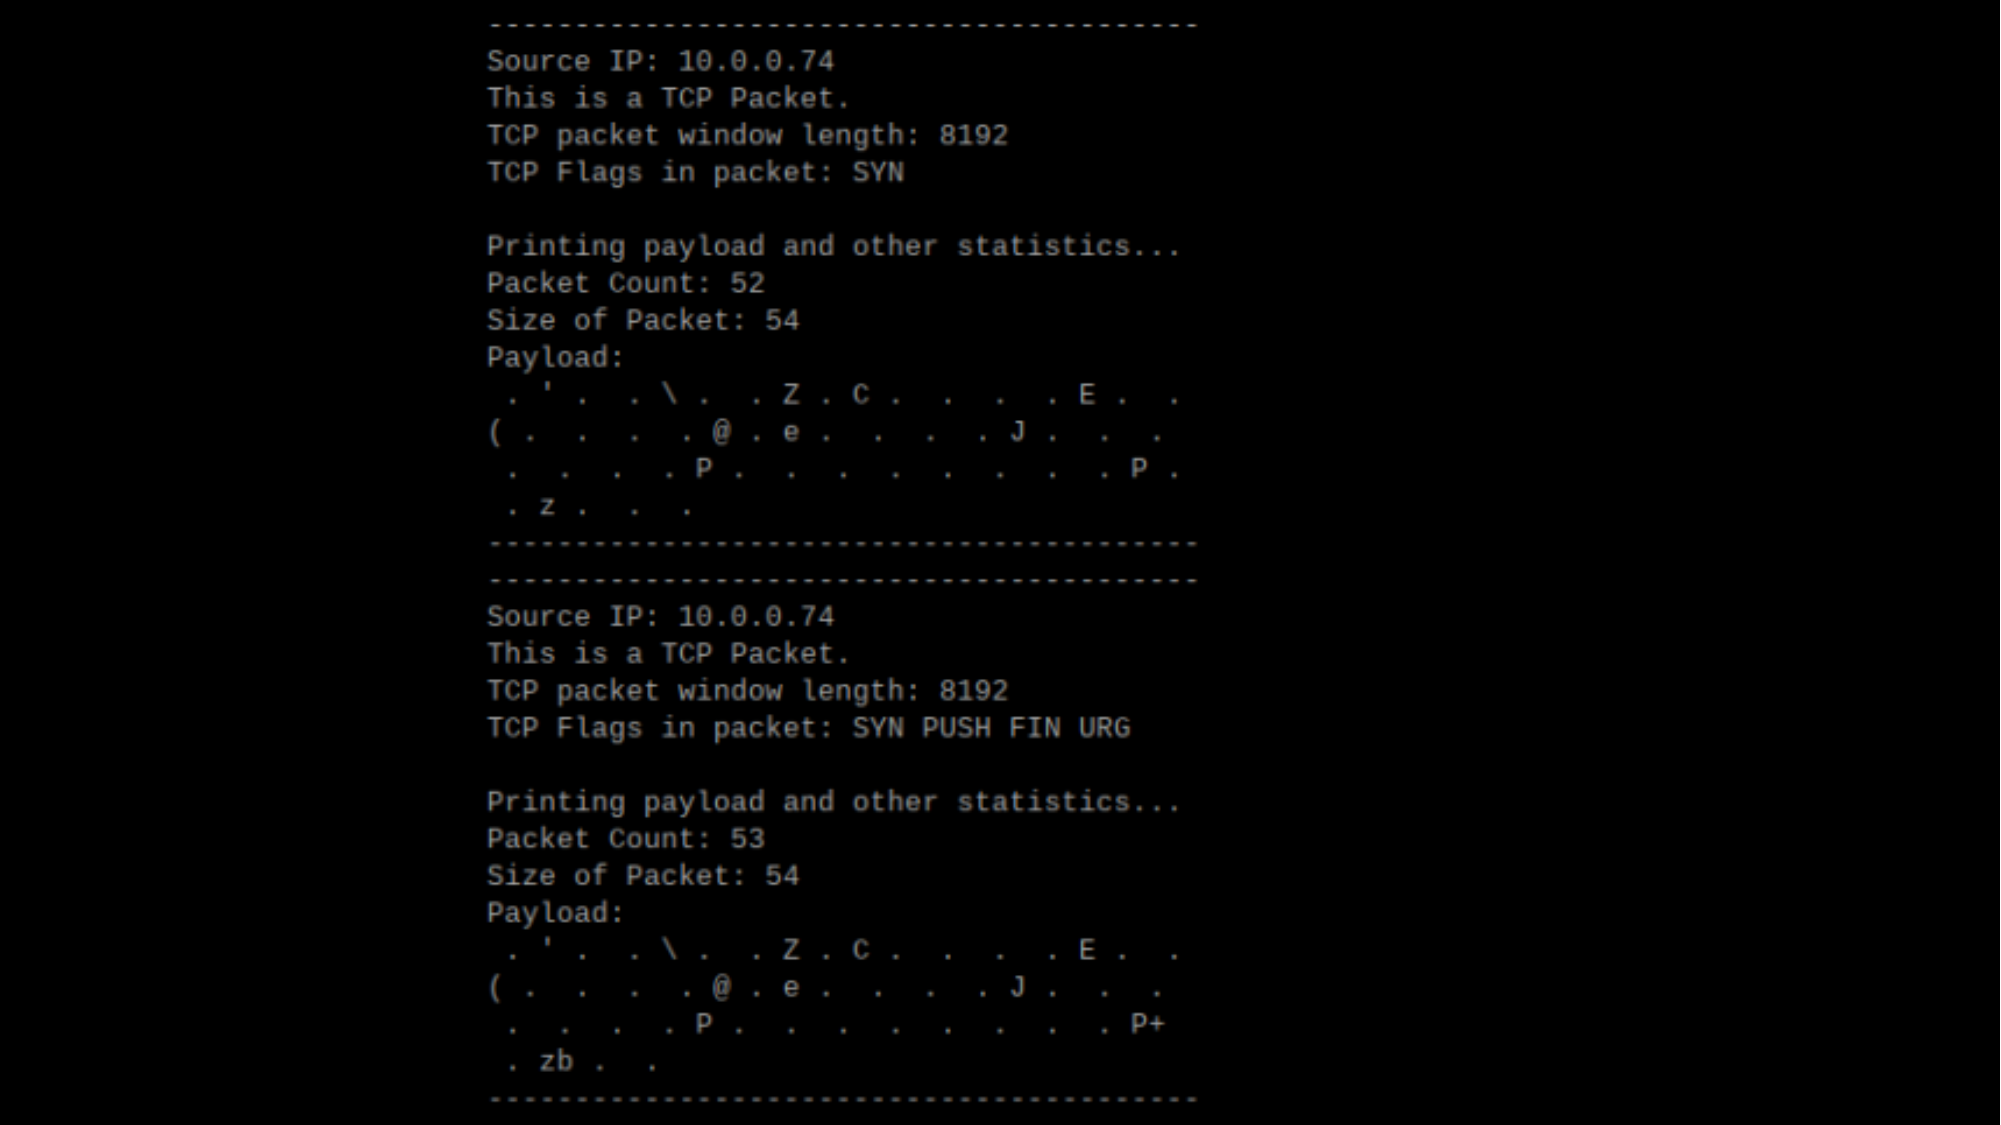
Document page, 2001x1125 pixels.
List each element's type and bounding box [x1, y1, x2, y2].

picture [482, 10, 1518, 1115]
